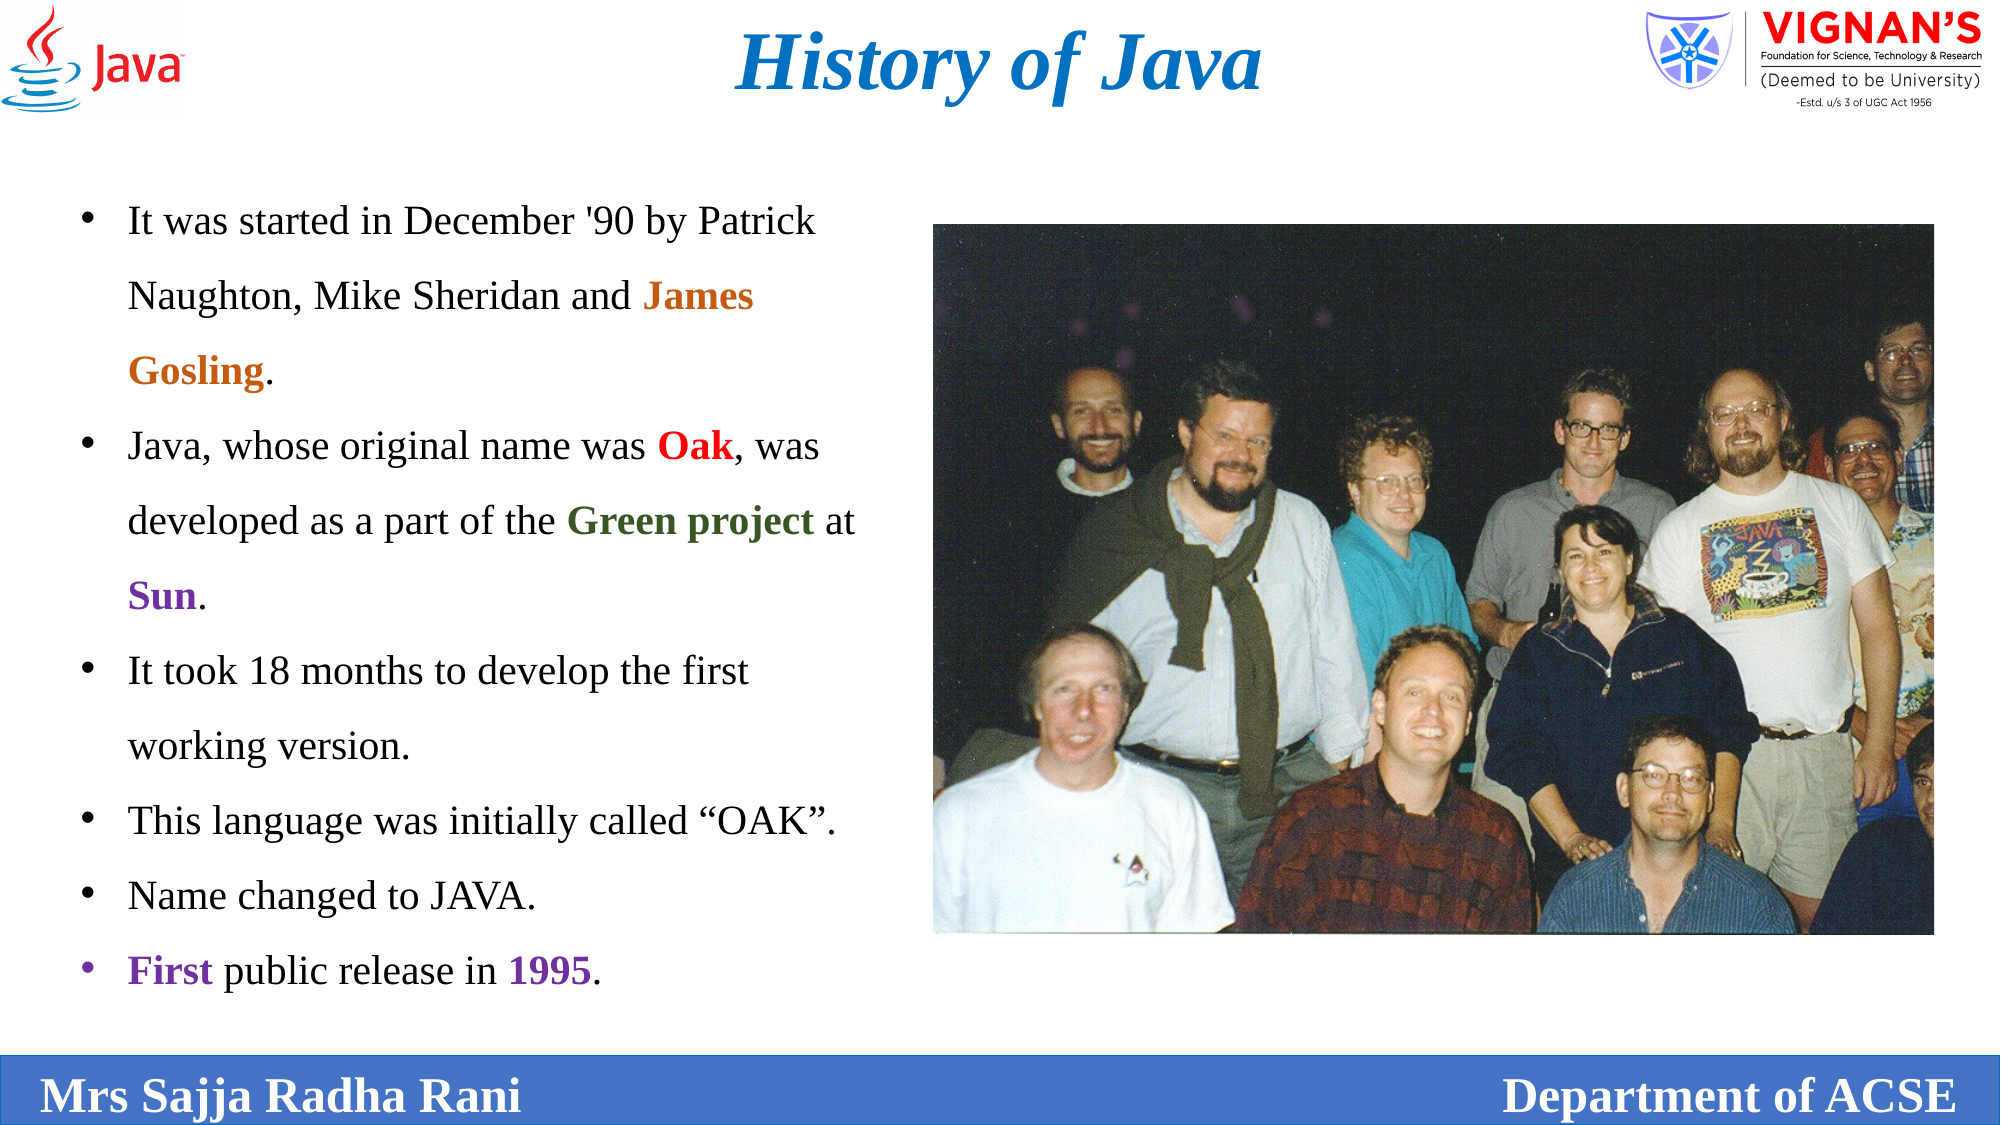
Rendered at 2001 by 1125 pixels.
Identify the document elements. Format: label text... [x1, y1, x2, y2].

title History of Java [0, 0, 2000, 126]
text_box It was started in December '90 by Patrick Naughton, Mike Sheridan and James Gosling. Java, whose original name was Oak, was developed as a part of the Green project at Sun. It took 18 months to develop the first working version. This language was initially called “OAK”. Name changed to JAVA. First public release in 1995. [65, 160, 900, 1000]
picture [933, 224, 1935, 935]
